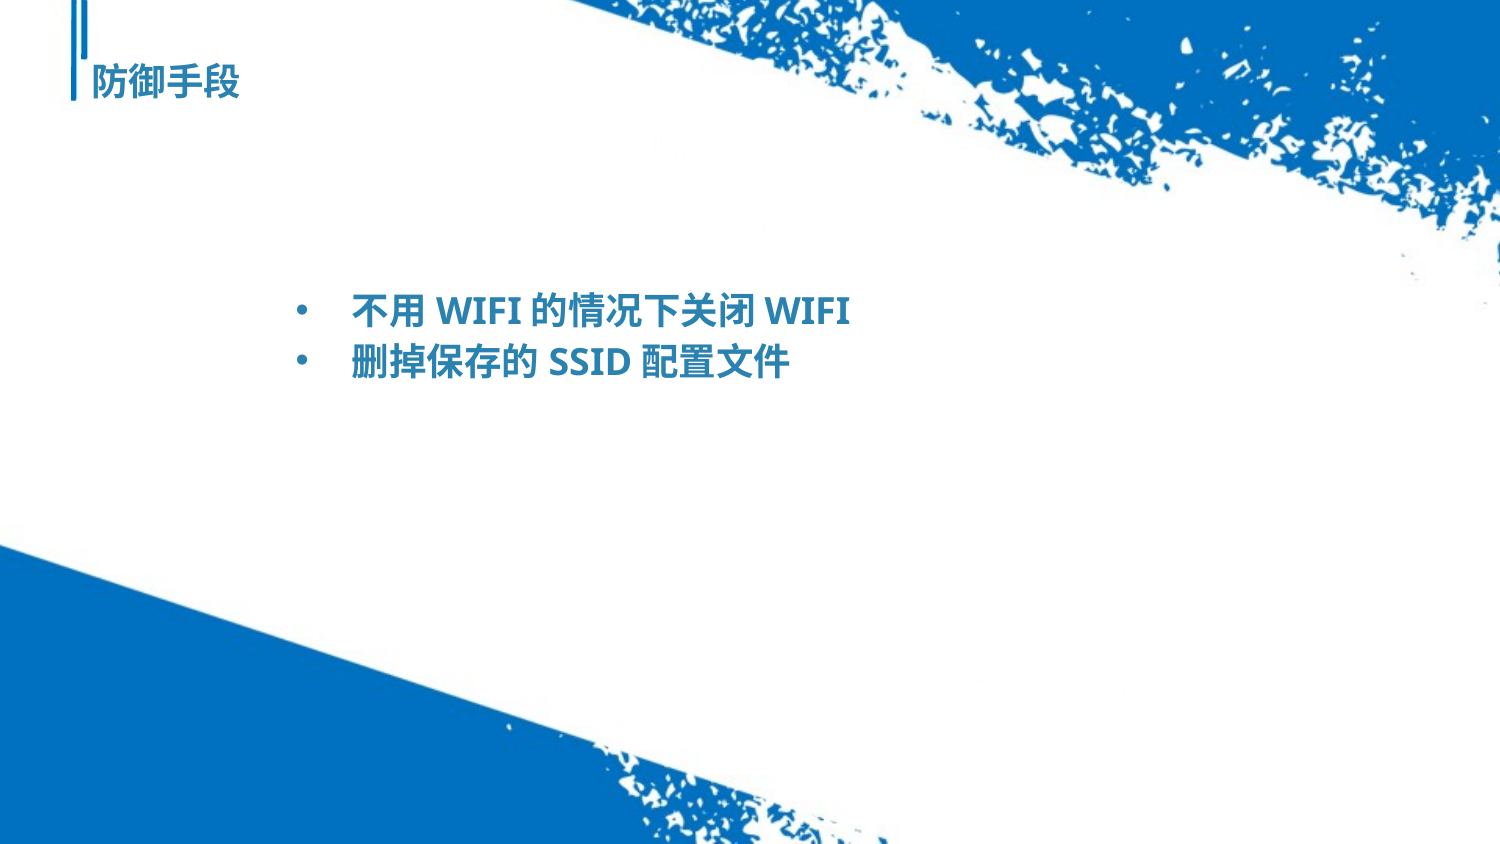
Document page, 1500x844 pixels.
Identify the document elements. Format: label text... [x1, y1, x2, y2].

picture [0, 0, 1500, 844]
text_box 防御手段 [76, 50, 1427, 111]
text_box 不用WIFI的情况下关闭WIFI 删掉保存的SSID配置文件 [159, 280, 1388, 440]
